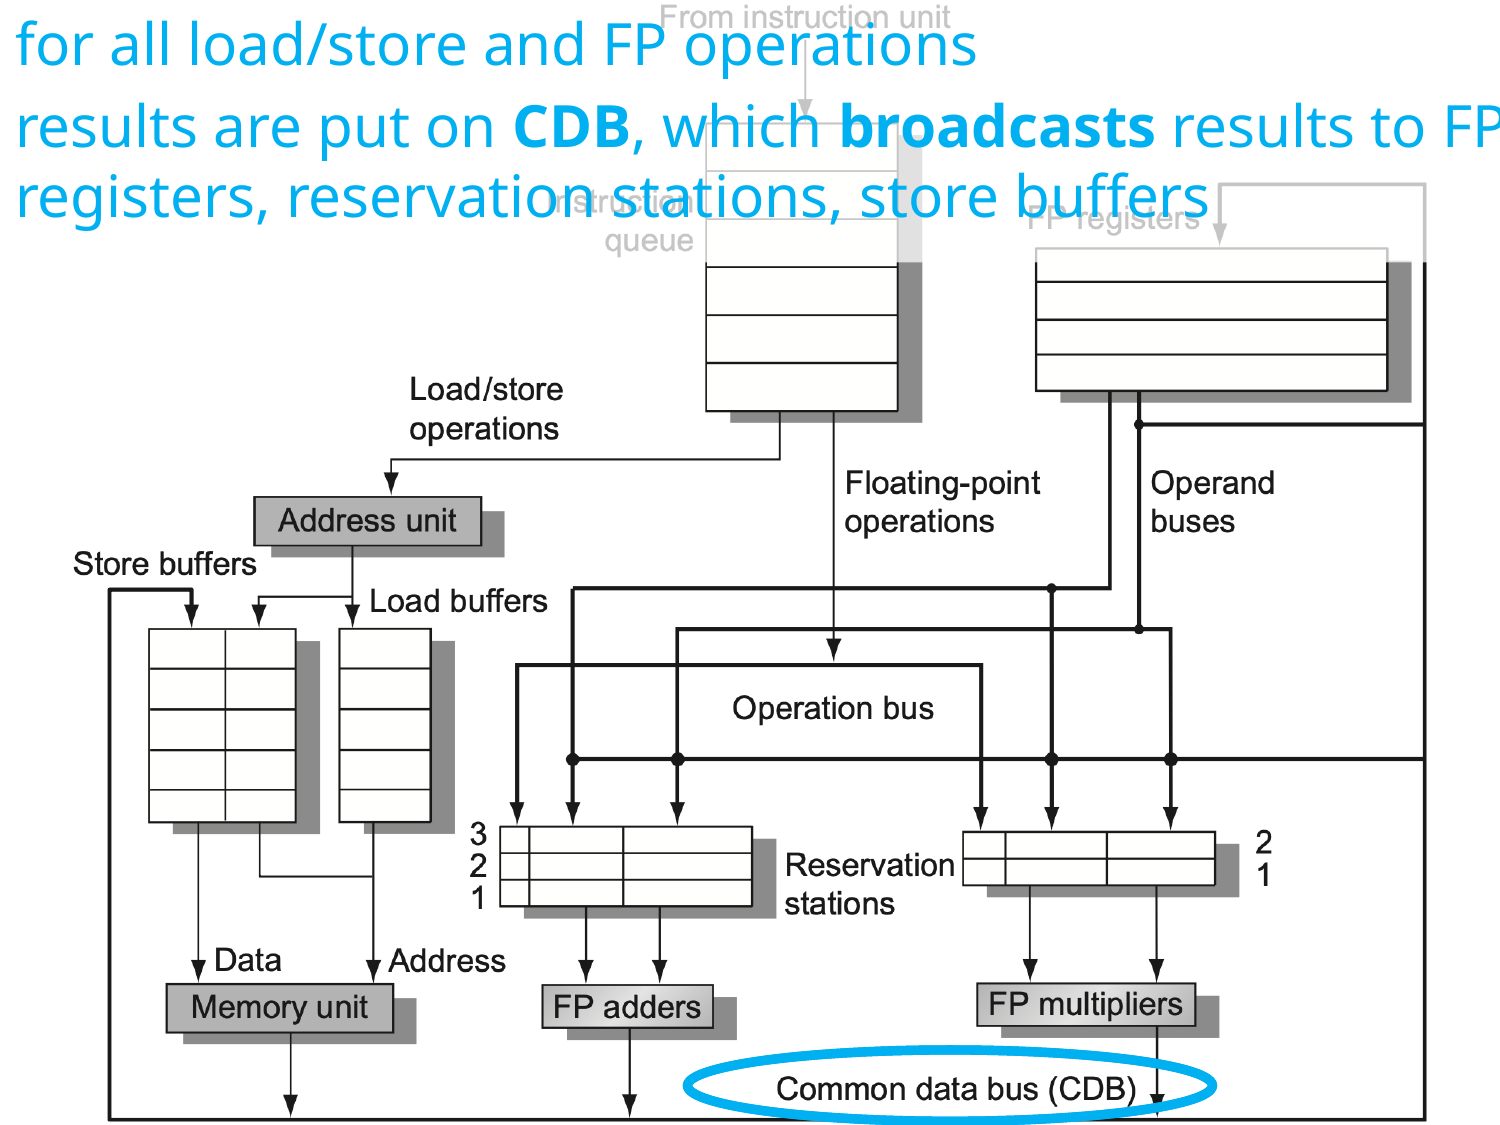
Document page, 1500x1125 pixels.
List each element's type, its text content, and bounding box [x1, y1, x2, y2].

list for all load/store and FP operations results are put on CDB, which broadcasts results to FP registers, reservation stations, store buffers [1434, 0, 1500, 263]
picture [66, 0, 1434, 1125]
list for all load/store and FP operations results are put on CDB, which broadcasts results to FP registers, reservation stations, store buffers [0, 0, 65, 263]
picture [694, 1055, 1206, 1116]
